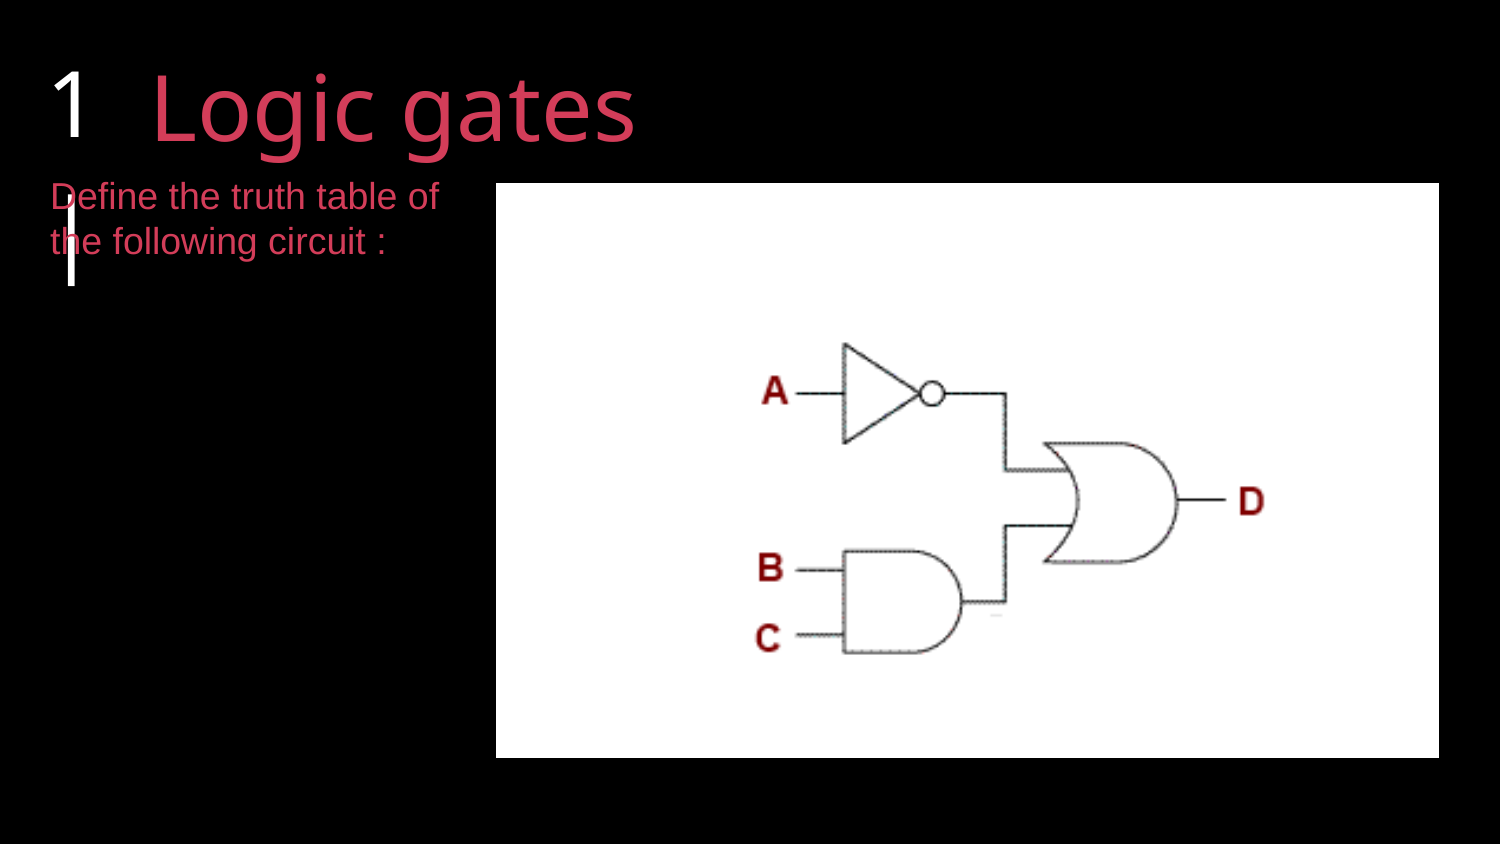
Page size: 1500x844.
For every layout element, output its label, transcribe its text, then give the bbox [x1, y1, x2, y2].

list Logic gates [115, 18, 996, 166]
text_box Define the truth table of the following circuit : [35, 165, 497, 798]
picture [496, 183, 1439, 758]
list 1| [12, 14, 144, 147]
